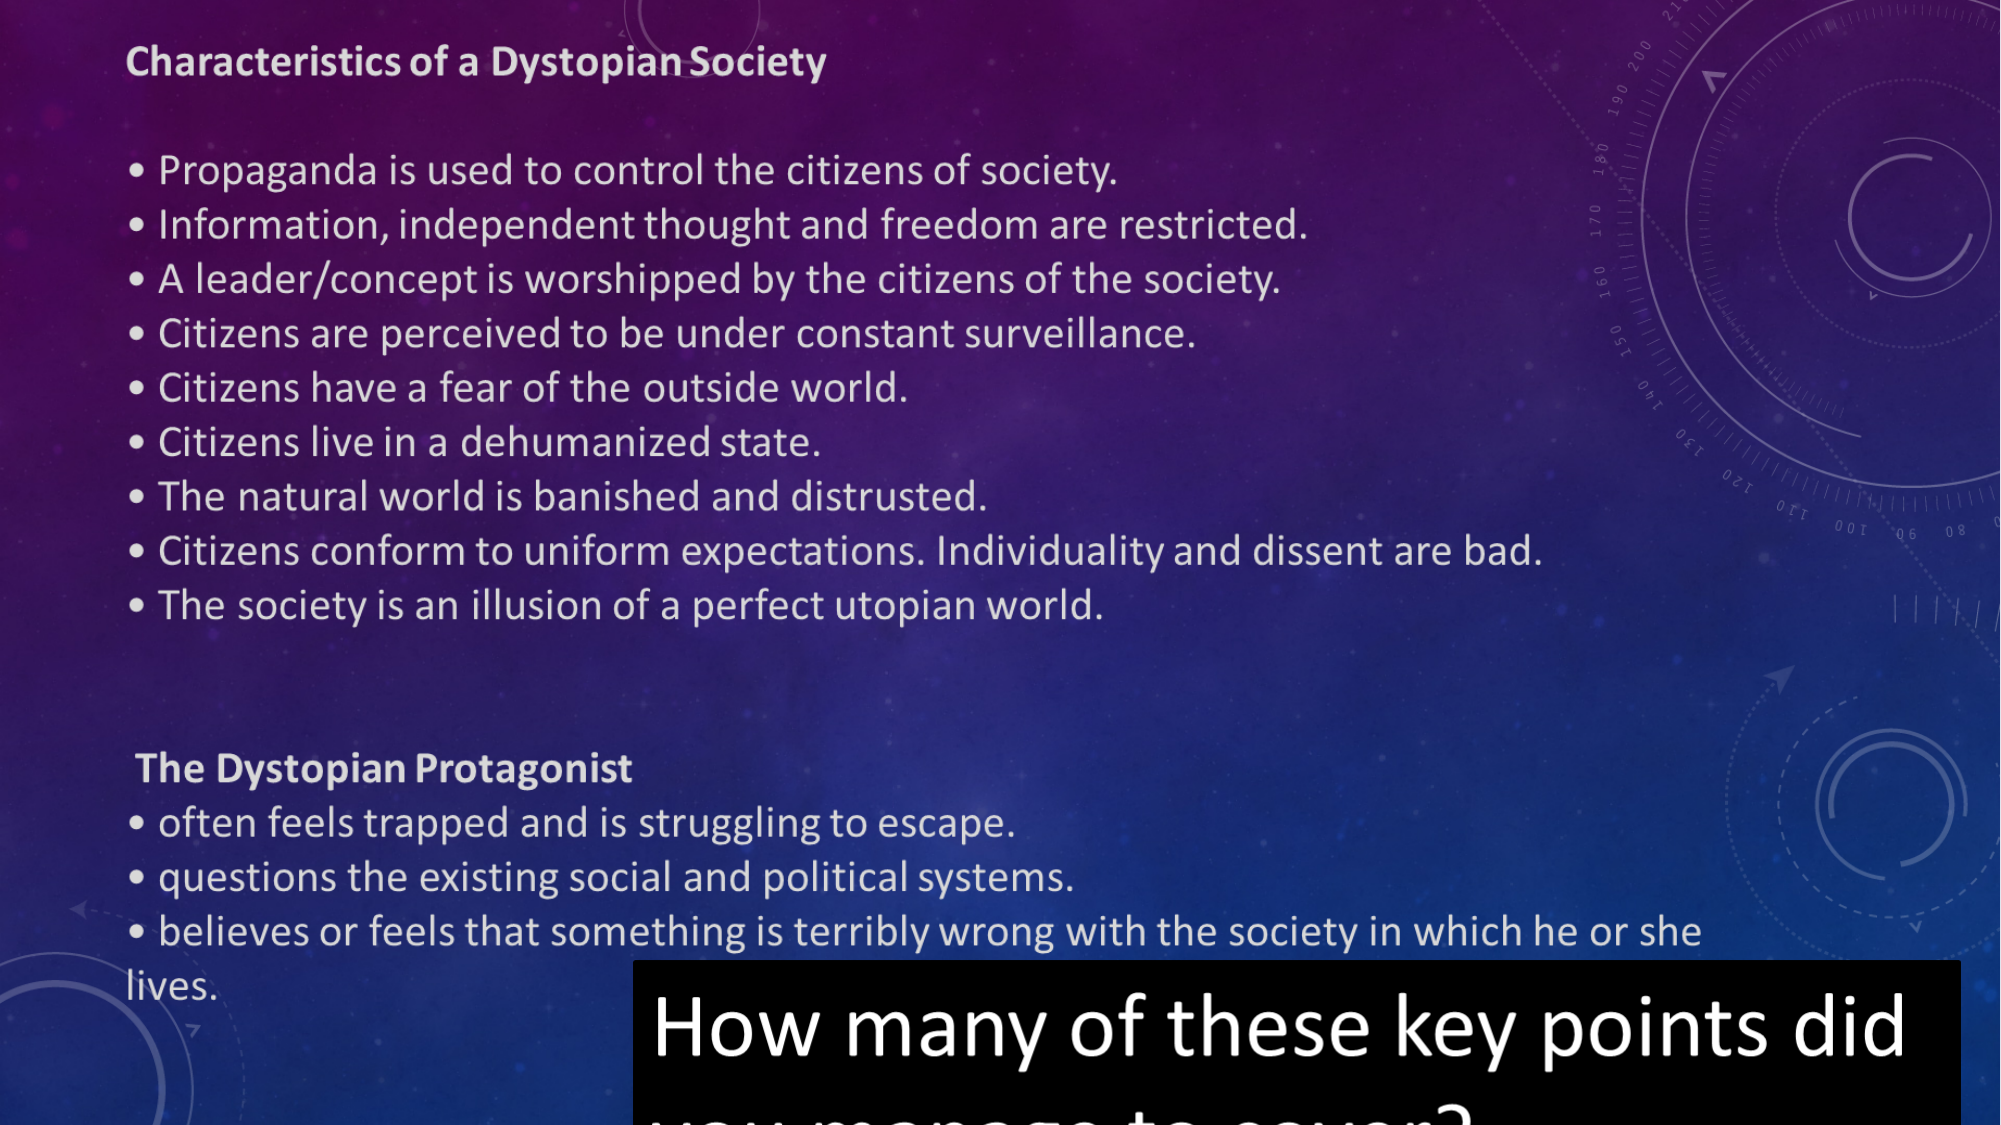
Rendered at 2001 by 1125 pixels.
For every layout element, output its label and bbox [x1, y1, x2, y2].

picture [0, 0, 2001, 1125]
list [97, 19, 1740, 1039]
